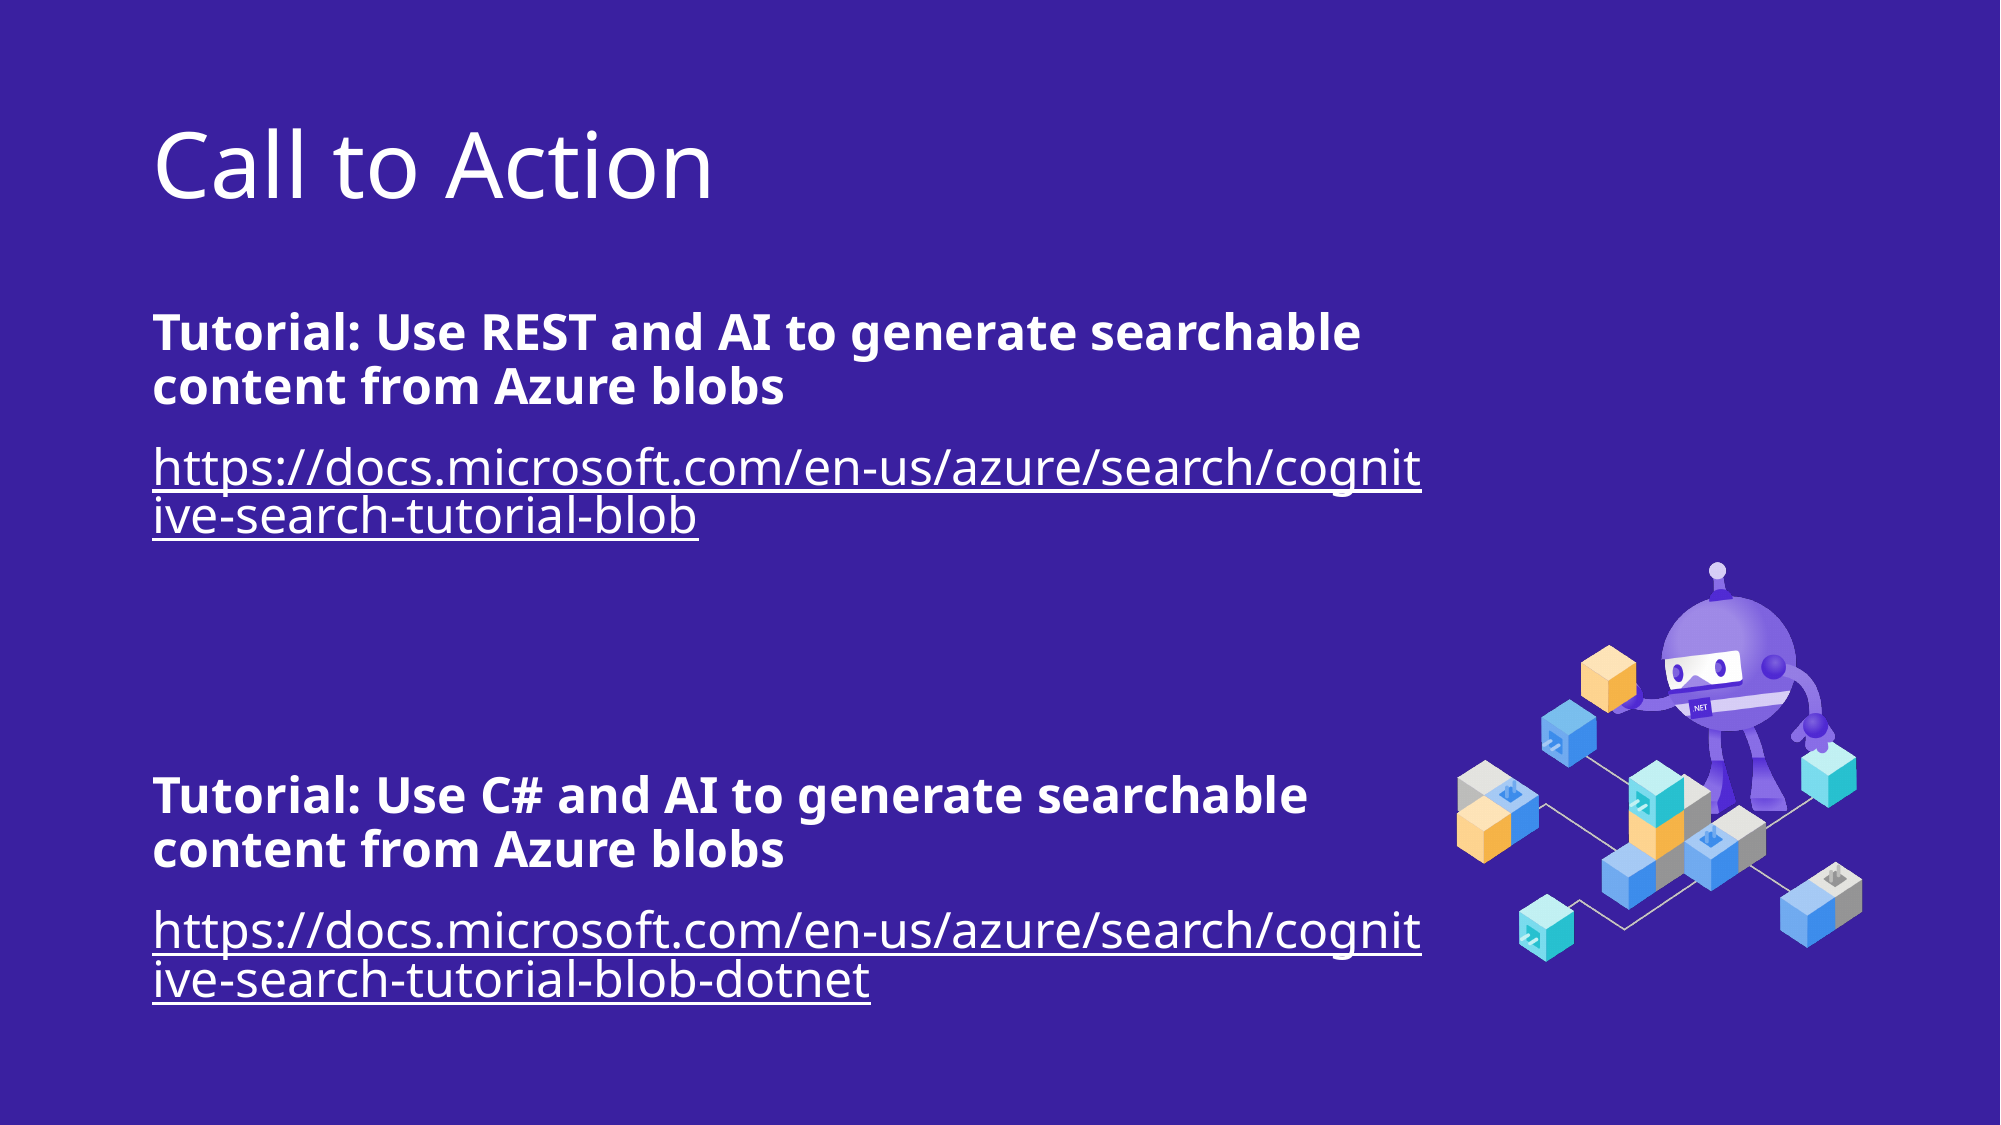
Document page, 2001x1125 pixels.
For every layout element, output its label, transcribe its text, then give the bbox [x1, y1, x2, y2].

picture [1456, 562, 1863, 963]
list Tutorial: Use REST and AI to generate searchable content from Azure blobs https://docs.microsoft.com/en-us/azure/search/cognitive-search-tutorial-blob Tutorial: Use C# and AI to generate searchable content from Azure blobs https://docs.microsoft.com/en-us/azure/search/cognitive-search-tutorial-blob-dotnet [137, 299, 1447, 1014]
title Call to Action [137, 59, 1863, 278]
